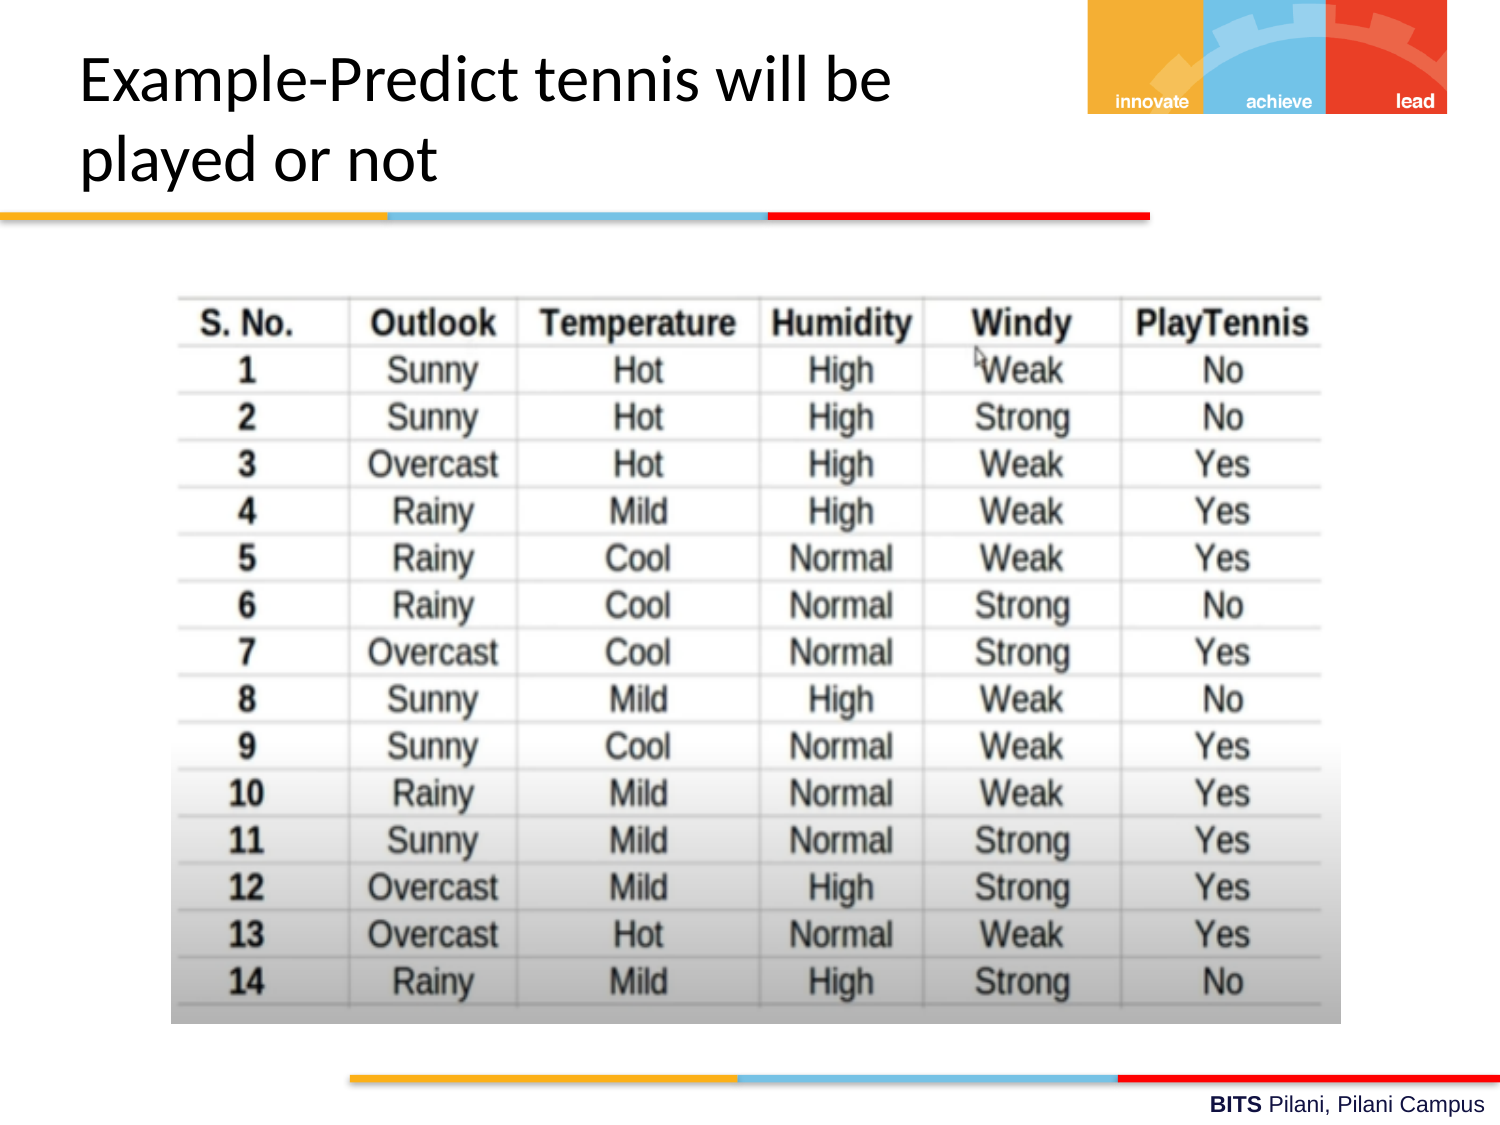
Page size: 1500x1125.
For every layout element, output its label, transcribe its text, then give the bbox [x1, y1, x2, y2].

picture [1087, 0, 1448, 114]
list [170, 290, 1341, 1024]
title Example-Predict tennis will be played or not [64, 45, 1069, 185]
